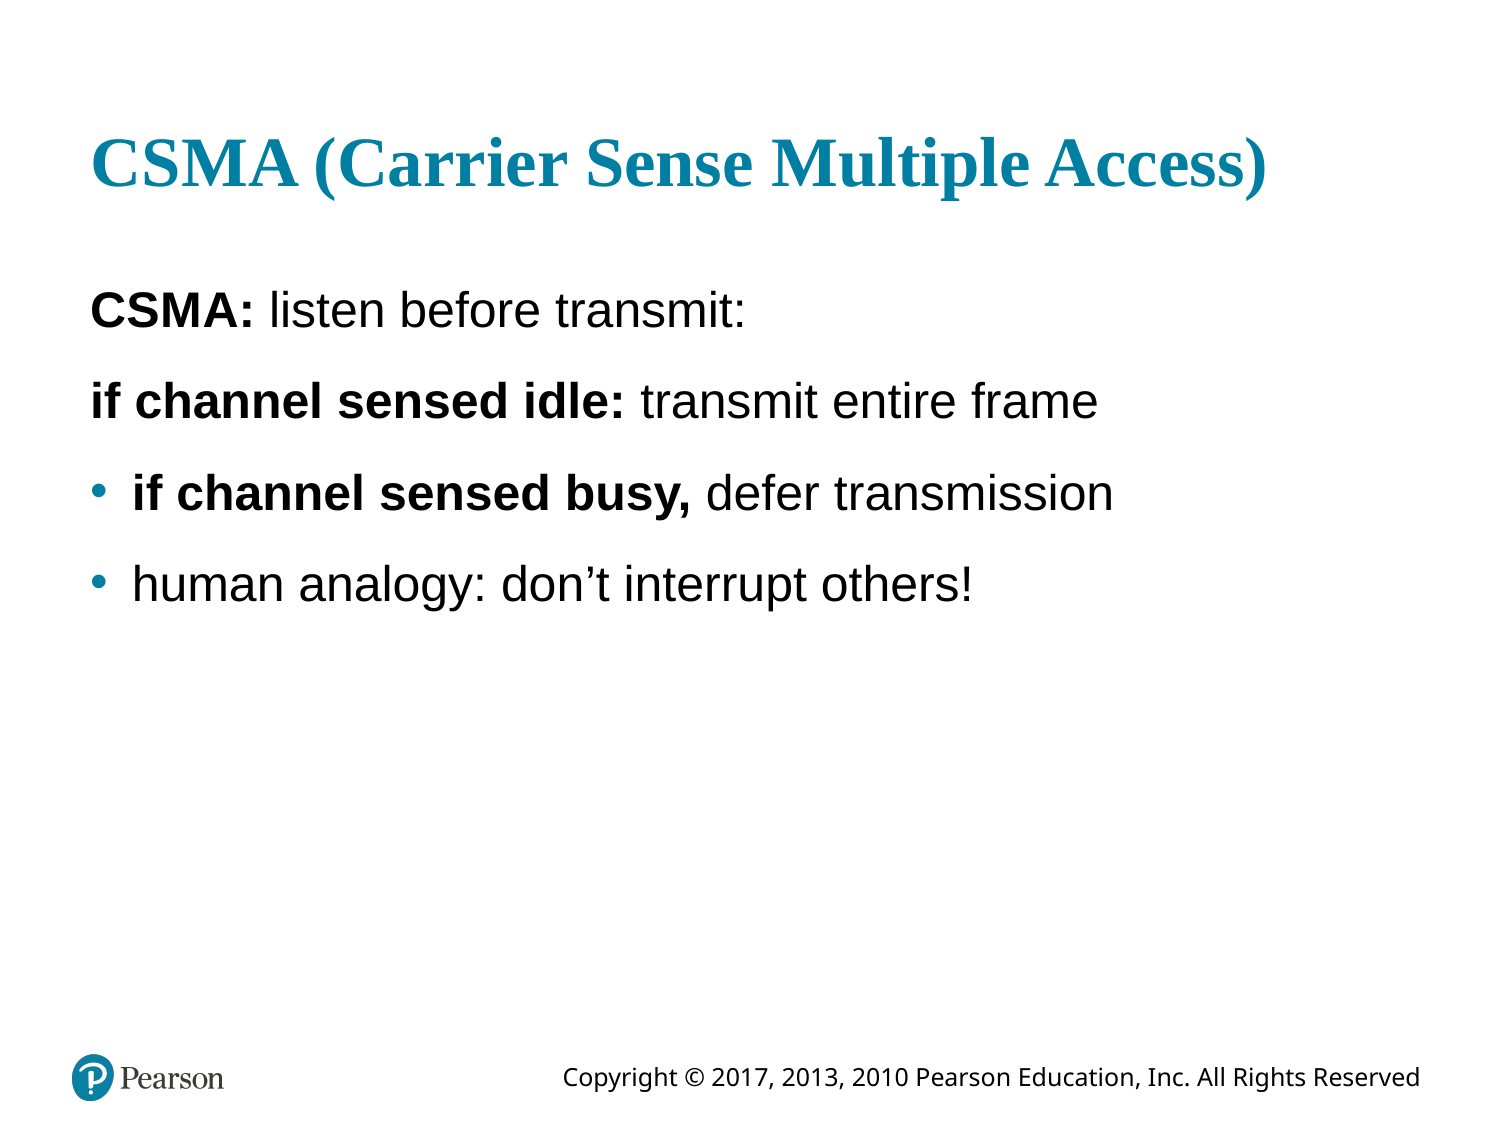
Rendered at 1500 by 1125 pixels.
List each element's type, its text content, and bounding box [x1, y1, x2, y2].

picture [72, 1054, 88, 1070]
title C S M A (Carrier Sense Multiple Access) [75, 35, 1425, 216]
list C S M A: listen before transmit: if channel sensed idle: transmit entire frame if channel sensed busy, defer transmission human analogy: don’t interrupt others! [75, 262, 1425, 1005]
picture [72, 1087, 83, 1101]
picture [98, 1054, 224, 1101]
picture [80, 1063, 106, 1088]
